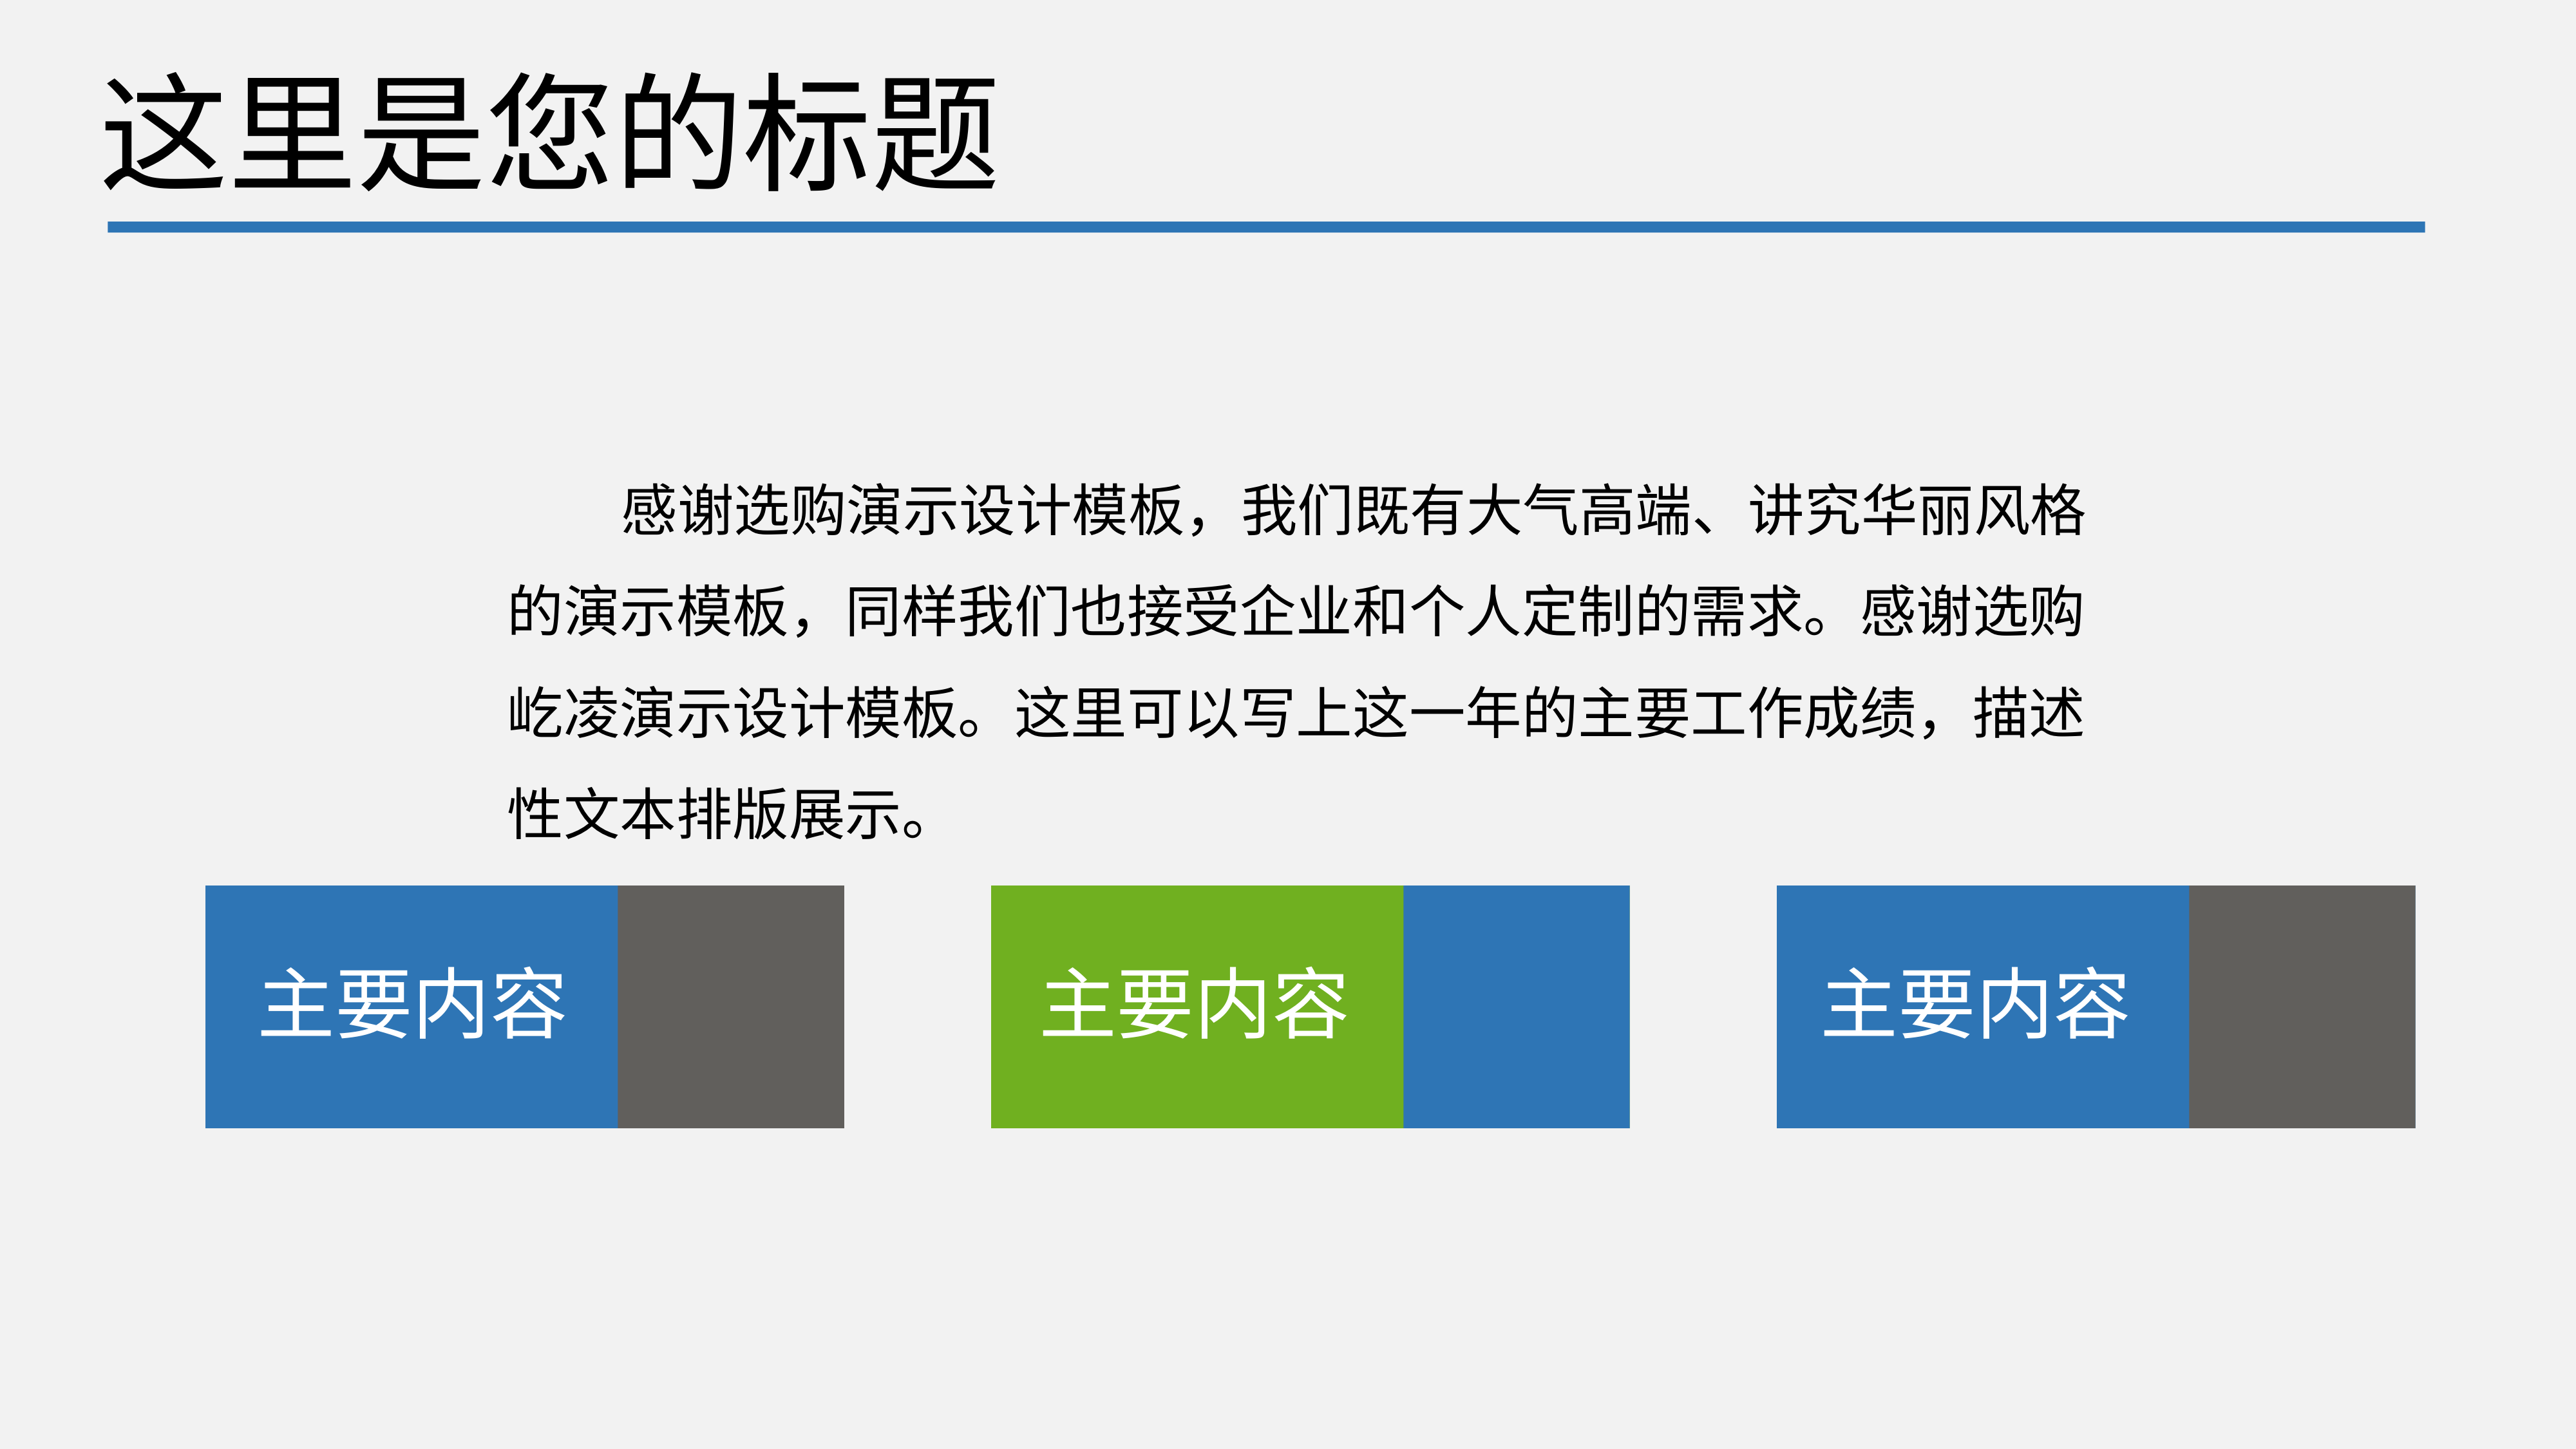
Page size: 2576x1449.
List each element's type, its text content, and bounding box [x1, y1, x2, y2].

text_box [108, 222, 2425, 233]
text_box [205, 433, 2416, 1129]
text_box 这里是您的标题 [93, 47, 1007, 213]
